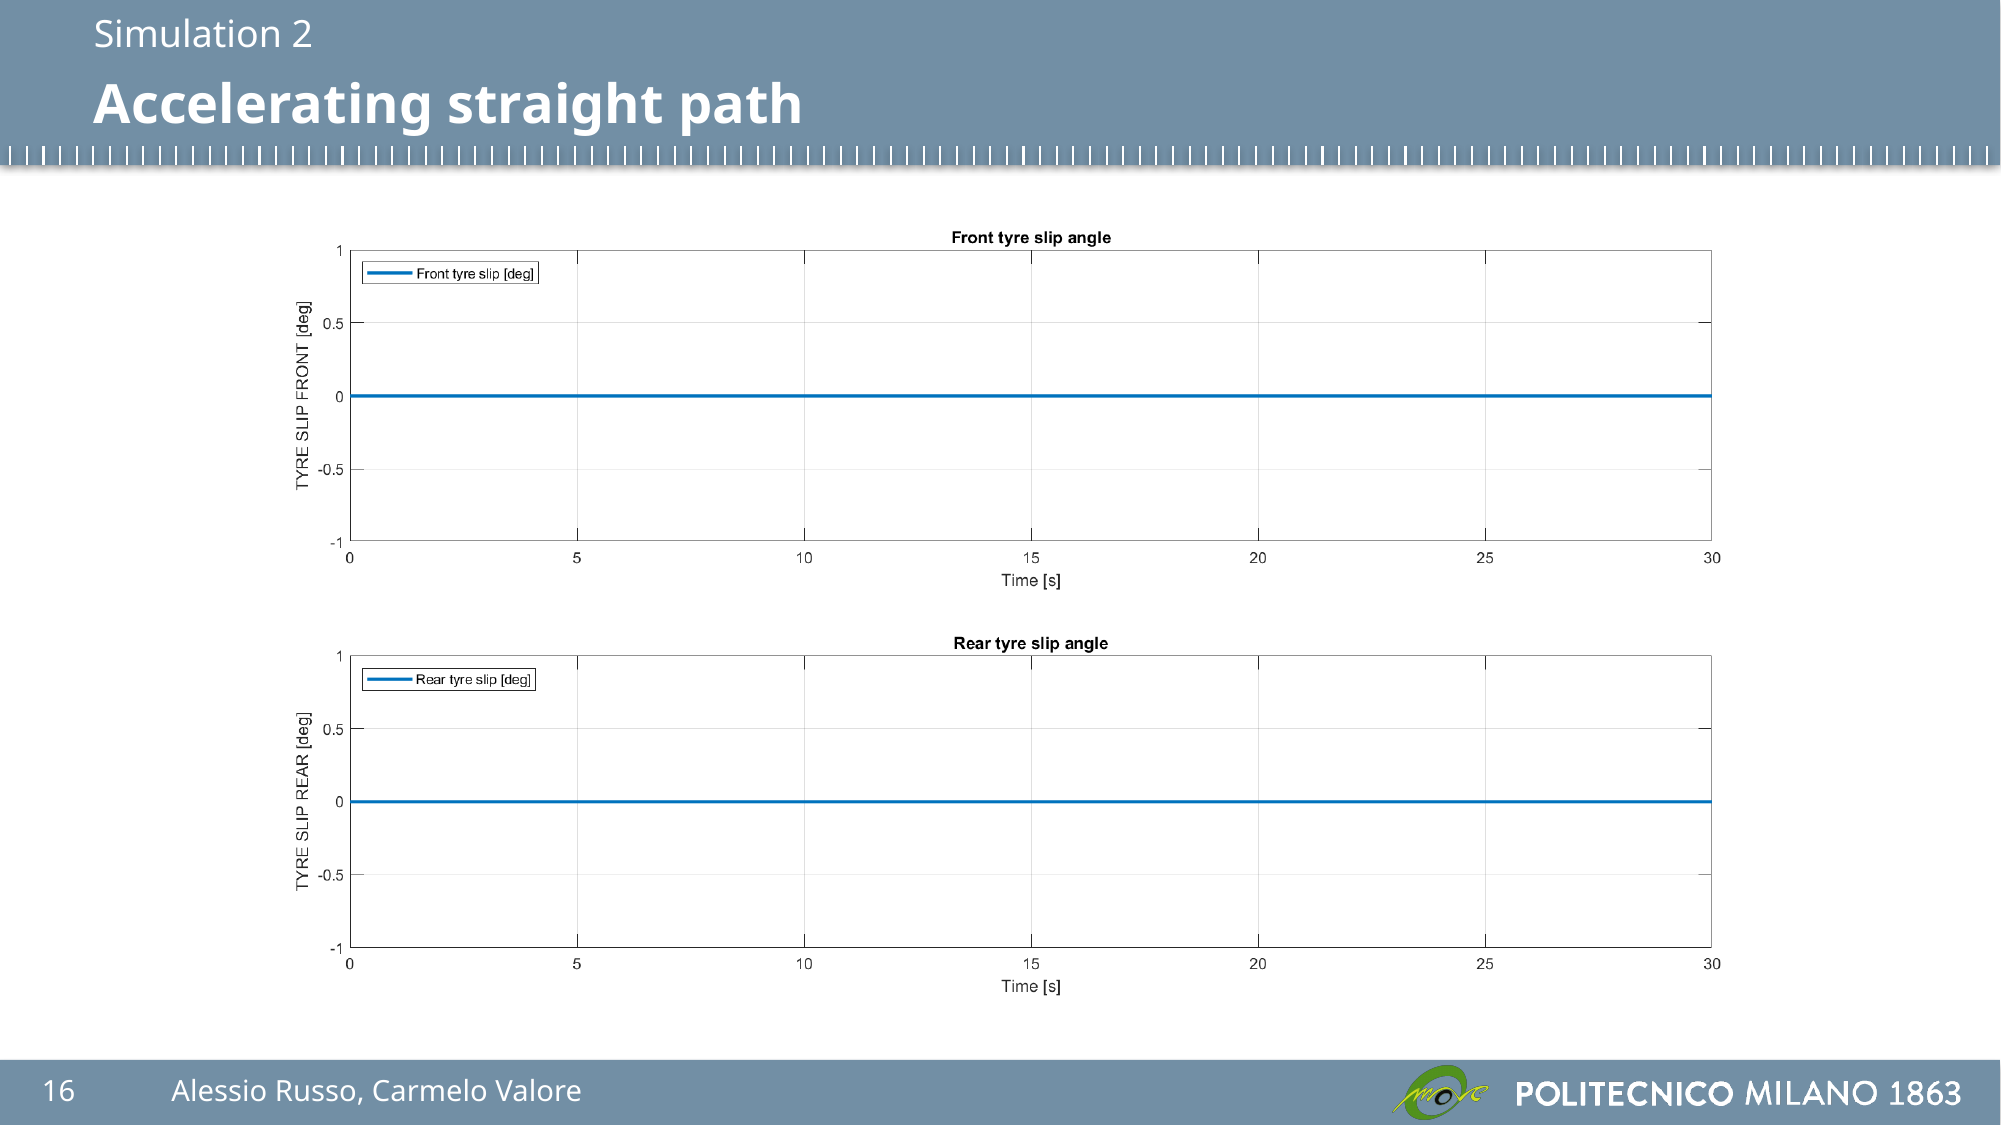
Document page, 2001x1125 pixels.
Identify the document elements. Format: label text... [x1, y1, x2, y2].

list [121, 184, 1879, 1042]
picture [1392, 1065, 1489, 1120]
list Simulation 2 [78, 8, 1922, 56]
title Accelerating straight path [78, 63, 1922, 141]
picture [1510, 1068, 1967, 1117]
slide_number 16 [7, 1062, 110, 1123]
footer Alessio Russo, Carmelo Valore [156, 1062, 1007, 1123]
